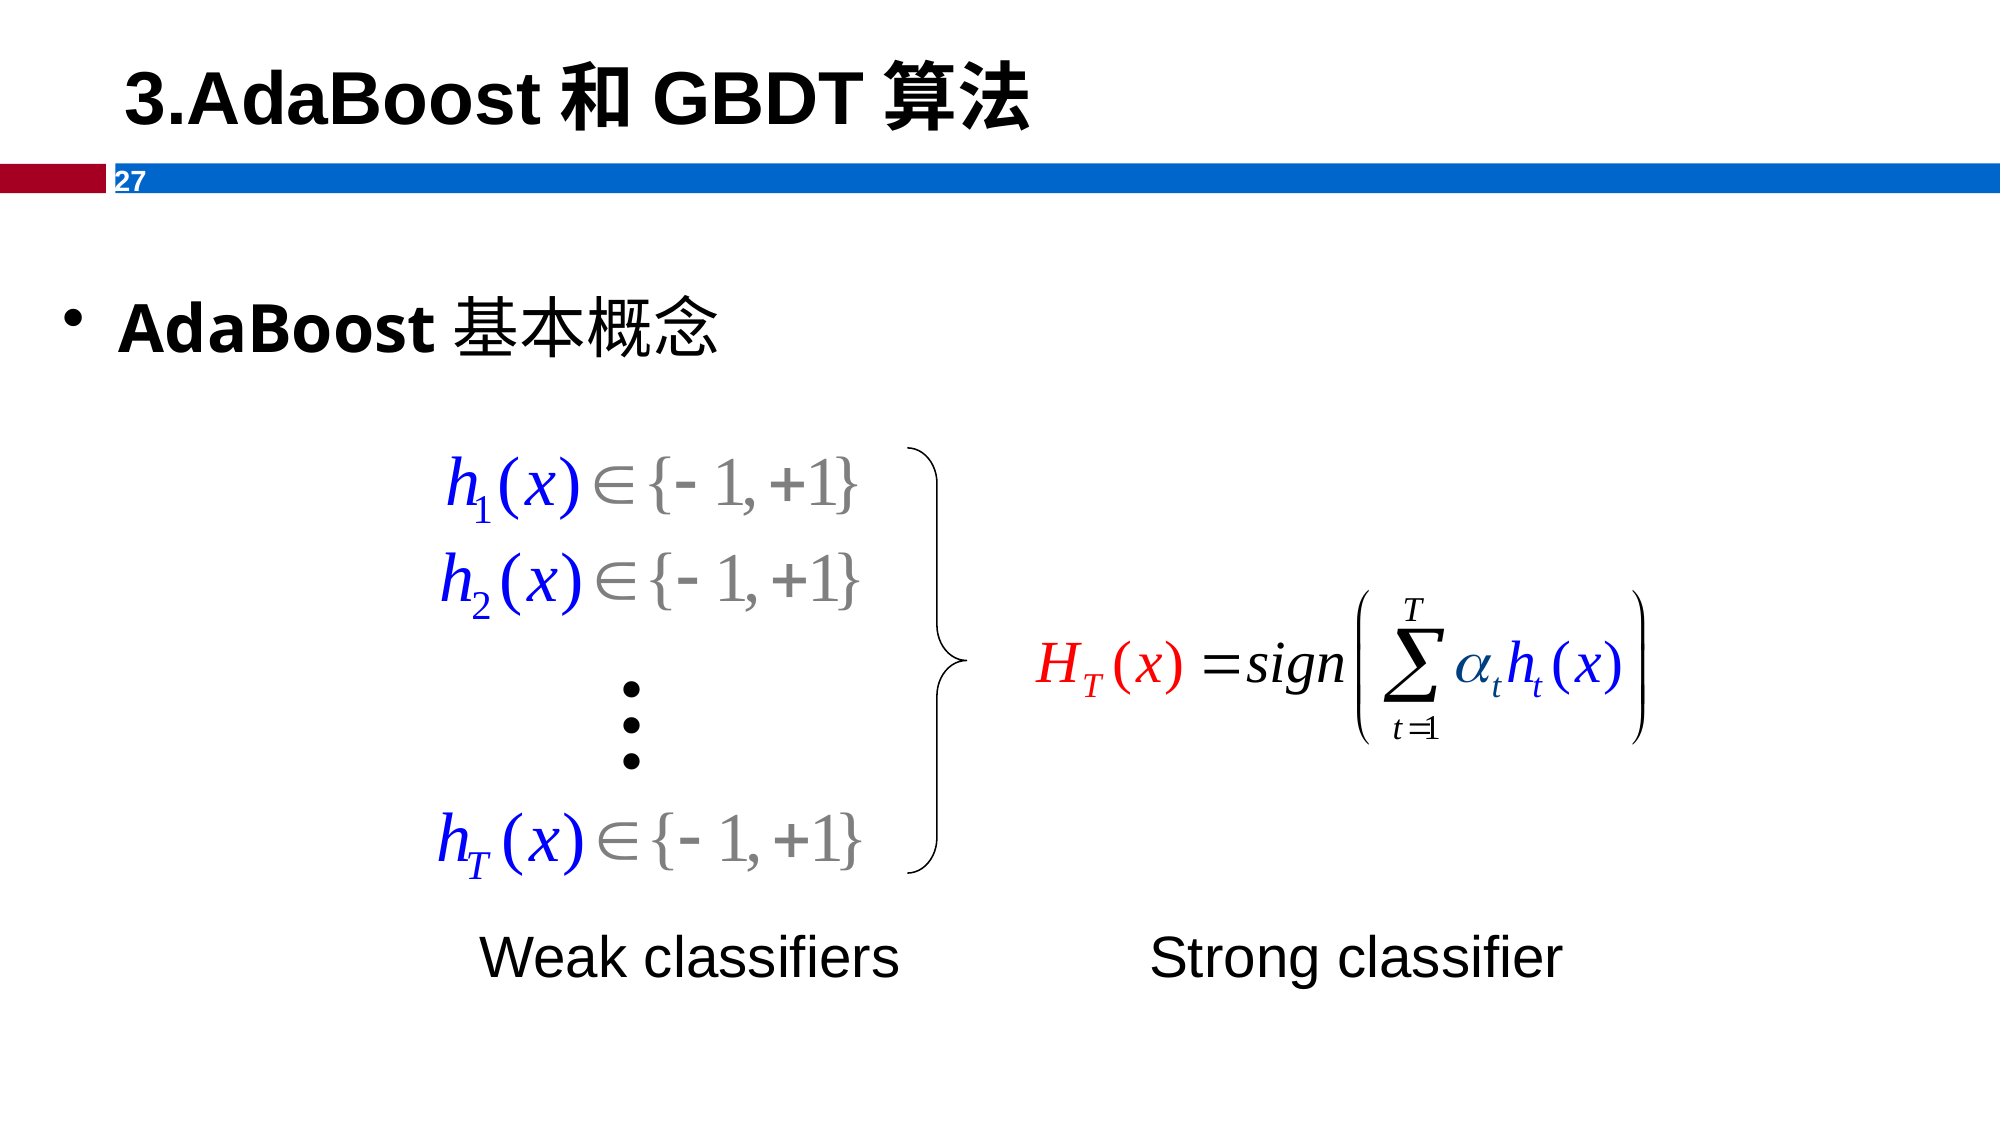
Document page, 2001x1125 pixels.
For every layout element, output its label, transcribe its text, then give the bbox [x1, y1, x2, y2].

text_box 3.AdaBoost和GBDT算法 [109, 38, 2000, 150]
text_box Strong classifier [1134, 912, 1580, 997]
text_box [434, 435, 873, 531]
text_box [425, 791, 875, 897]
text_box Weak classifiers [464, 912, 916, 997]
list AdaBoost基本概念 [48, 238, 1978, 1005]
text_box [428, 531, 873, 637]
text_box [907, 447, 967, 874]
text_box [1025, 577, 1665, 758]
text_box . . . [604, 660, 660, 783]
